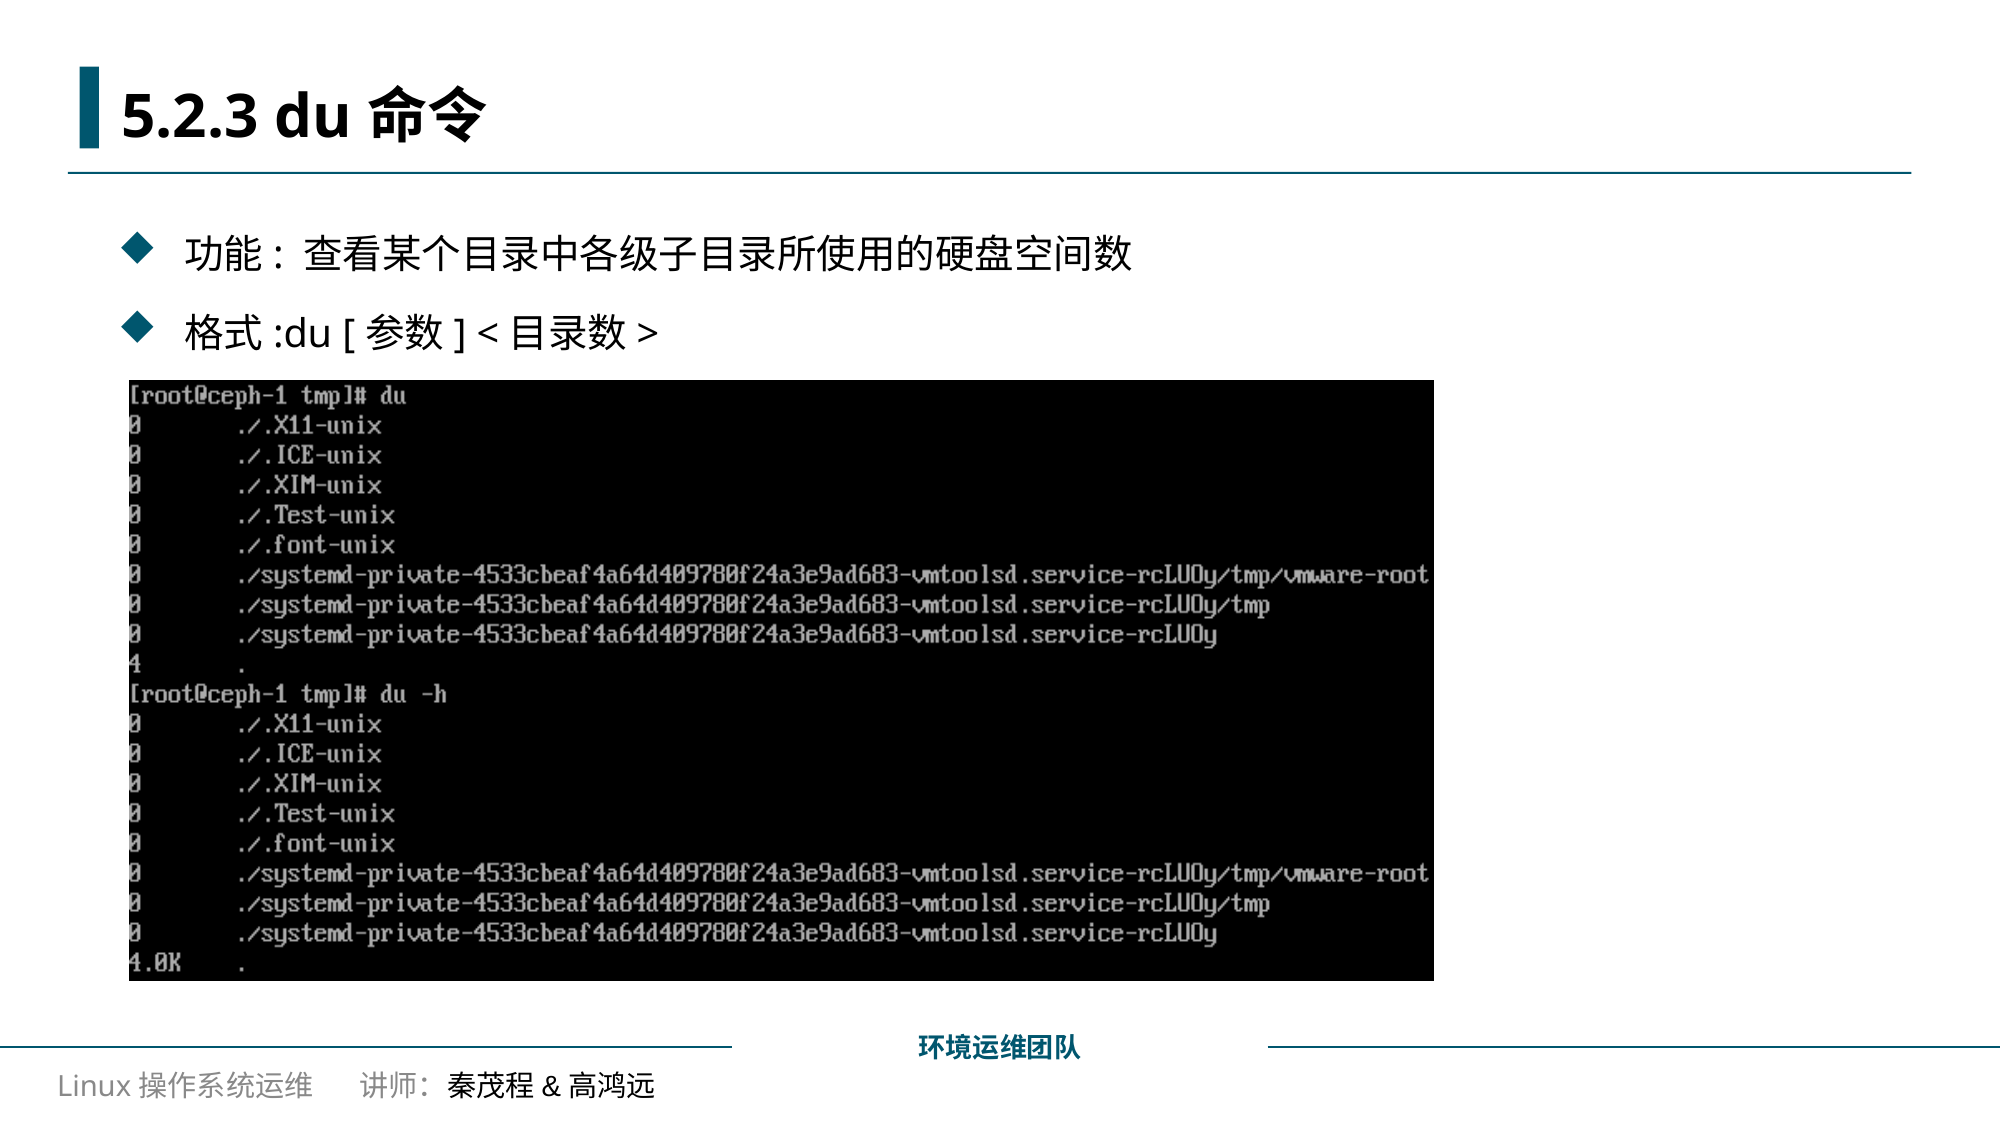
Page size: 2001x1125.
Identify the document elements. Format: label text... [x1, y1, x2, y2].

picture [129, 380, 1434, 981]
list 功能: 查看某个目录中各级子目录所使用的硬盘空间数 格式:du [参数] <目录数> [99, 196, 1901, 1024]
title 5.2.3 du命令 [103, 66, 1460, 161]
